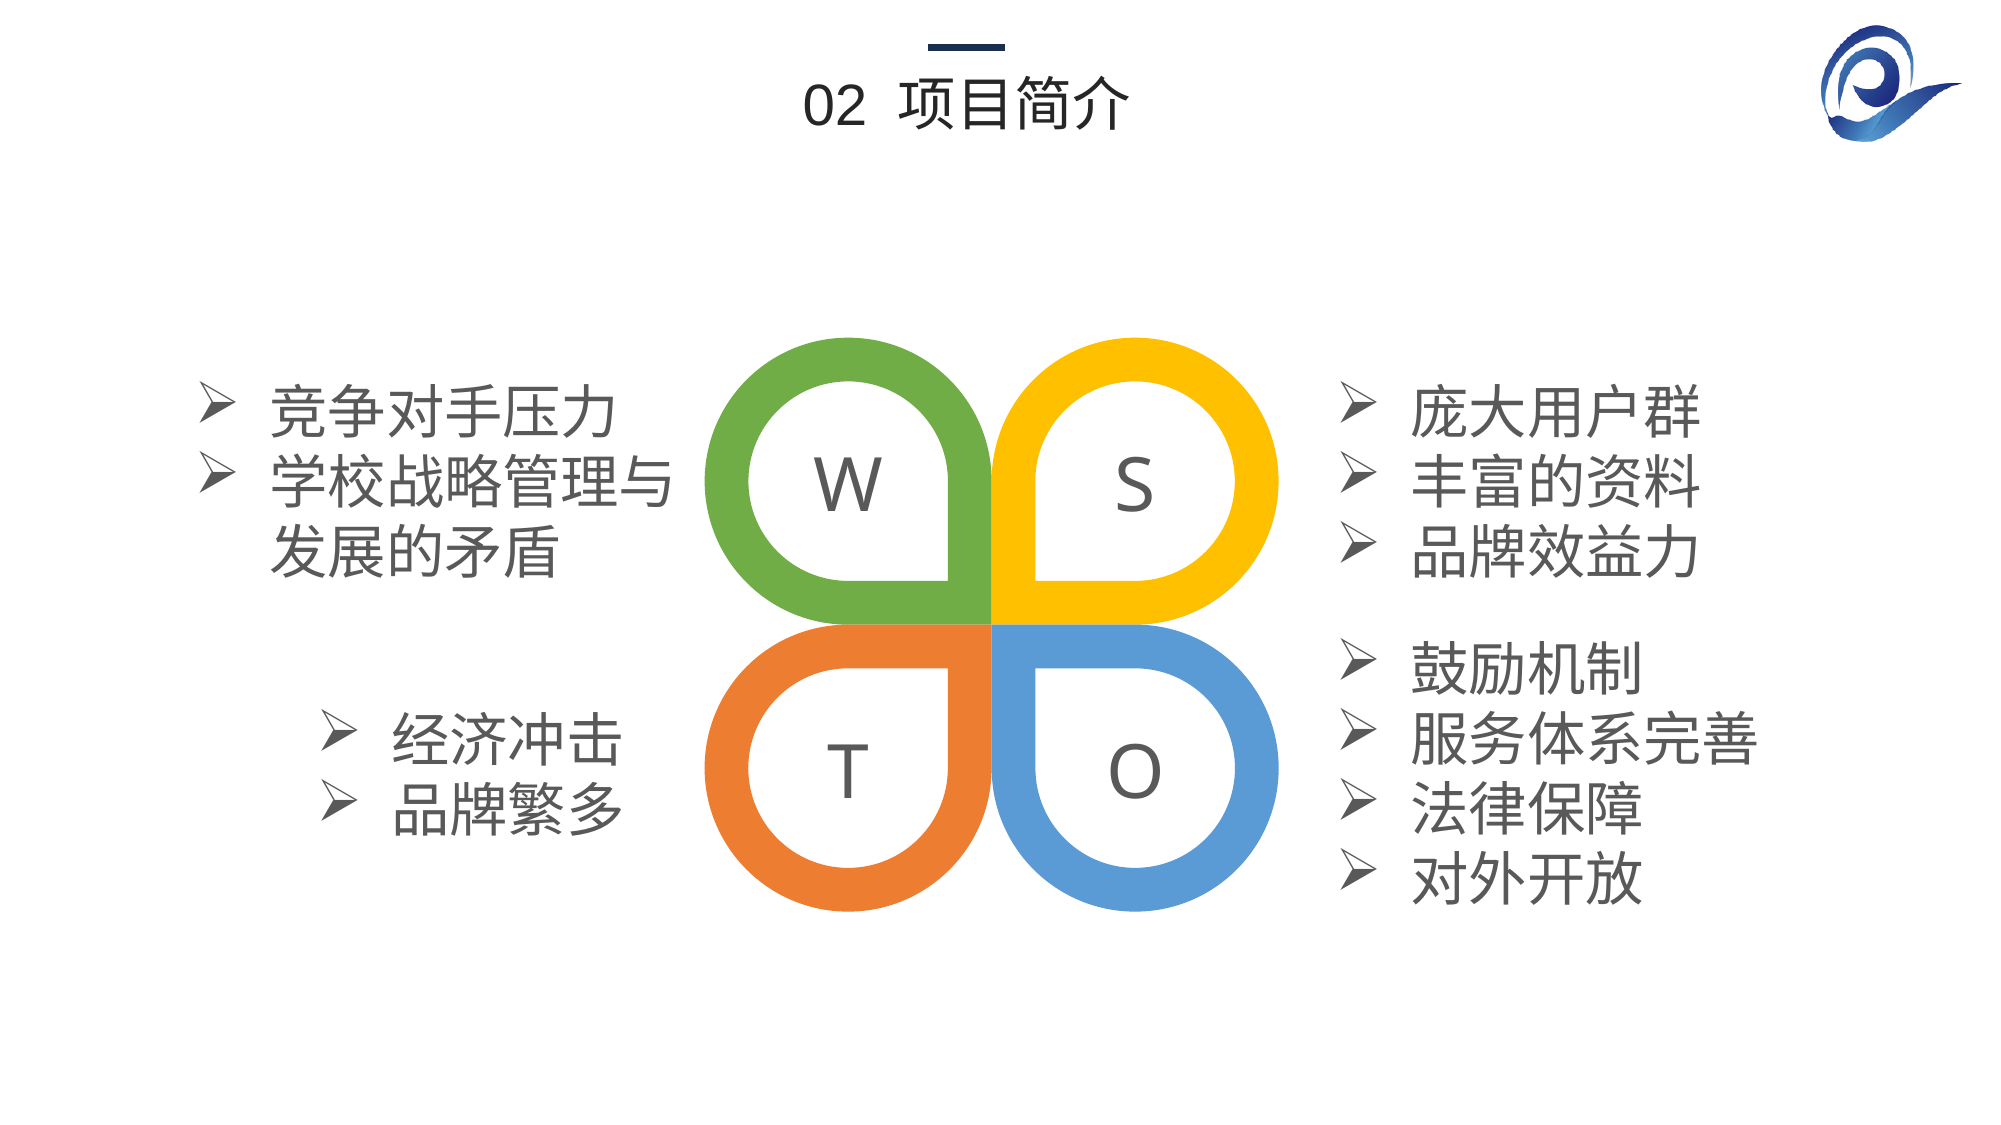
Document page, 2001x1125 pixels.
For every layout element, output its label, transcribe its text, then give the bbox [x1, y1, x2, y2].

text_box T [703, 623, 992, 913]
picture [1821, 25, 1962, 142]
text_box [928, 44, 1005, 51]
text_box 竞争对手压力 学校战略管理与发展的矛盾 [179, 367, 705, 593]
text_box 鼓励机制 服务体系完善 法律保障 对外开放 [1320, 624, 1798, 920]
text_box O [990, 623, 1280, 913]
text_box 02 项目简介 [787, 59, 1146, 145]
text_box 庞大用户群 丰富的资料 品牌效益力 [1320, 367, 1807, 593]
text_box S [990, 336, 1280, 625]
text_box W [705, 336, 992, 625]
text_box 经济冲击 品牌繁多 [245, 695, 640, 850]
